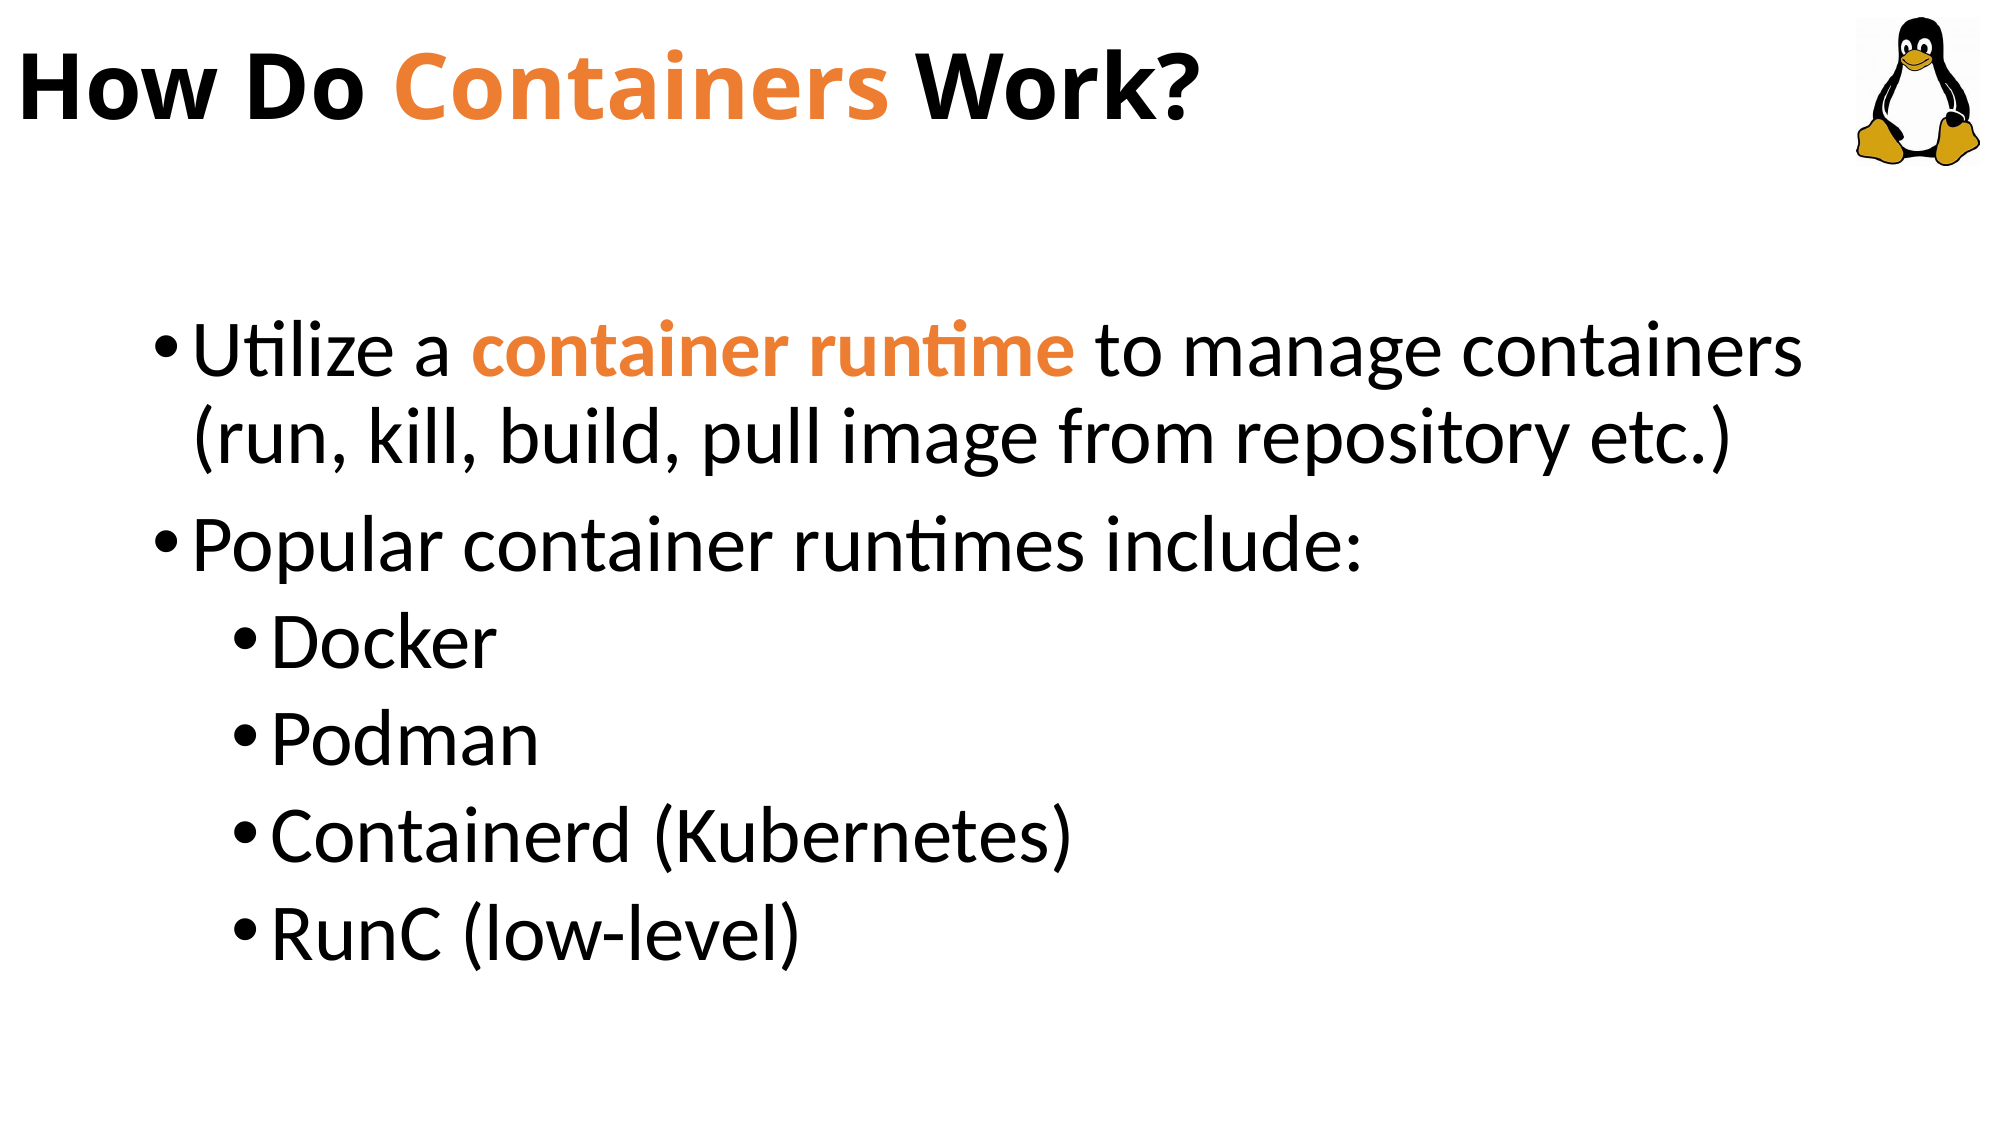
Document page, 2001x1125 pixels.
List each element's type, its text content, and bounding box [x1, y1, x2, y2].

picture [1856, 17, 1980, 166]
text_box How Do Containers Work? [0, 0, 2000, 180]
list Utilize a container runtime to manage containers (run, kill, build, pull image from repository etc.) Popular container runtimes include: Docker Podman Containerd (Kubernetes) RunC (low-level) [137, 299, 1845, 1014]
